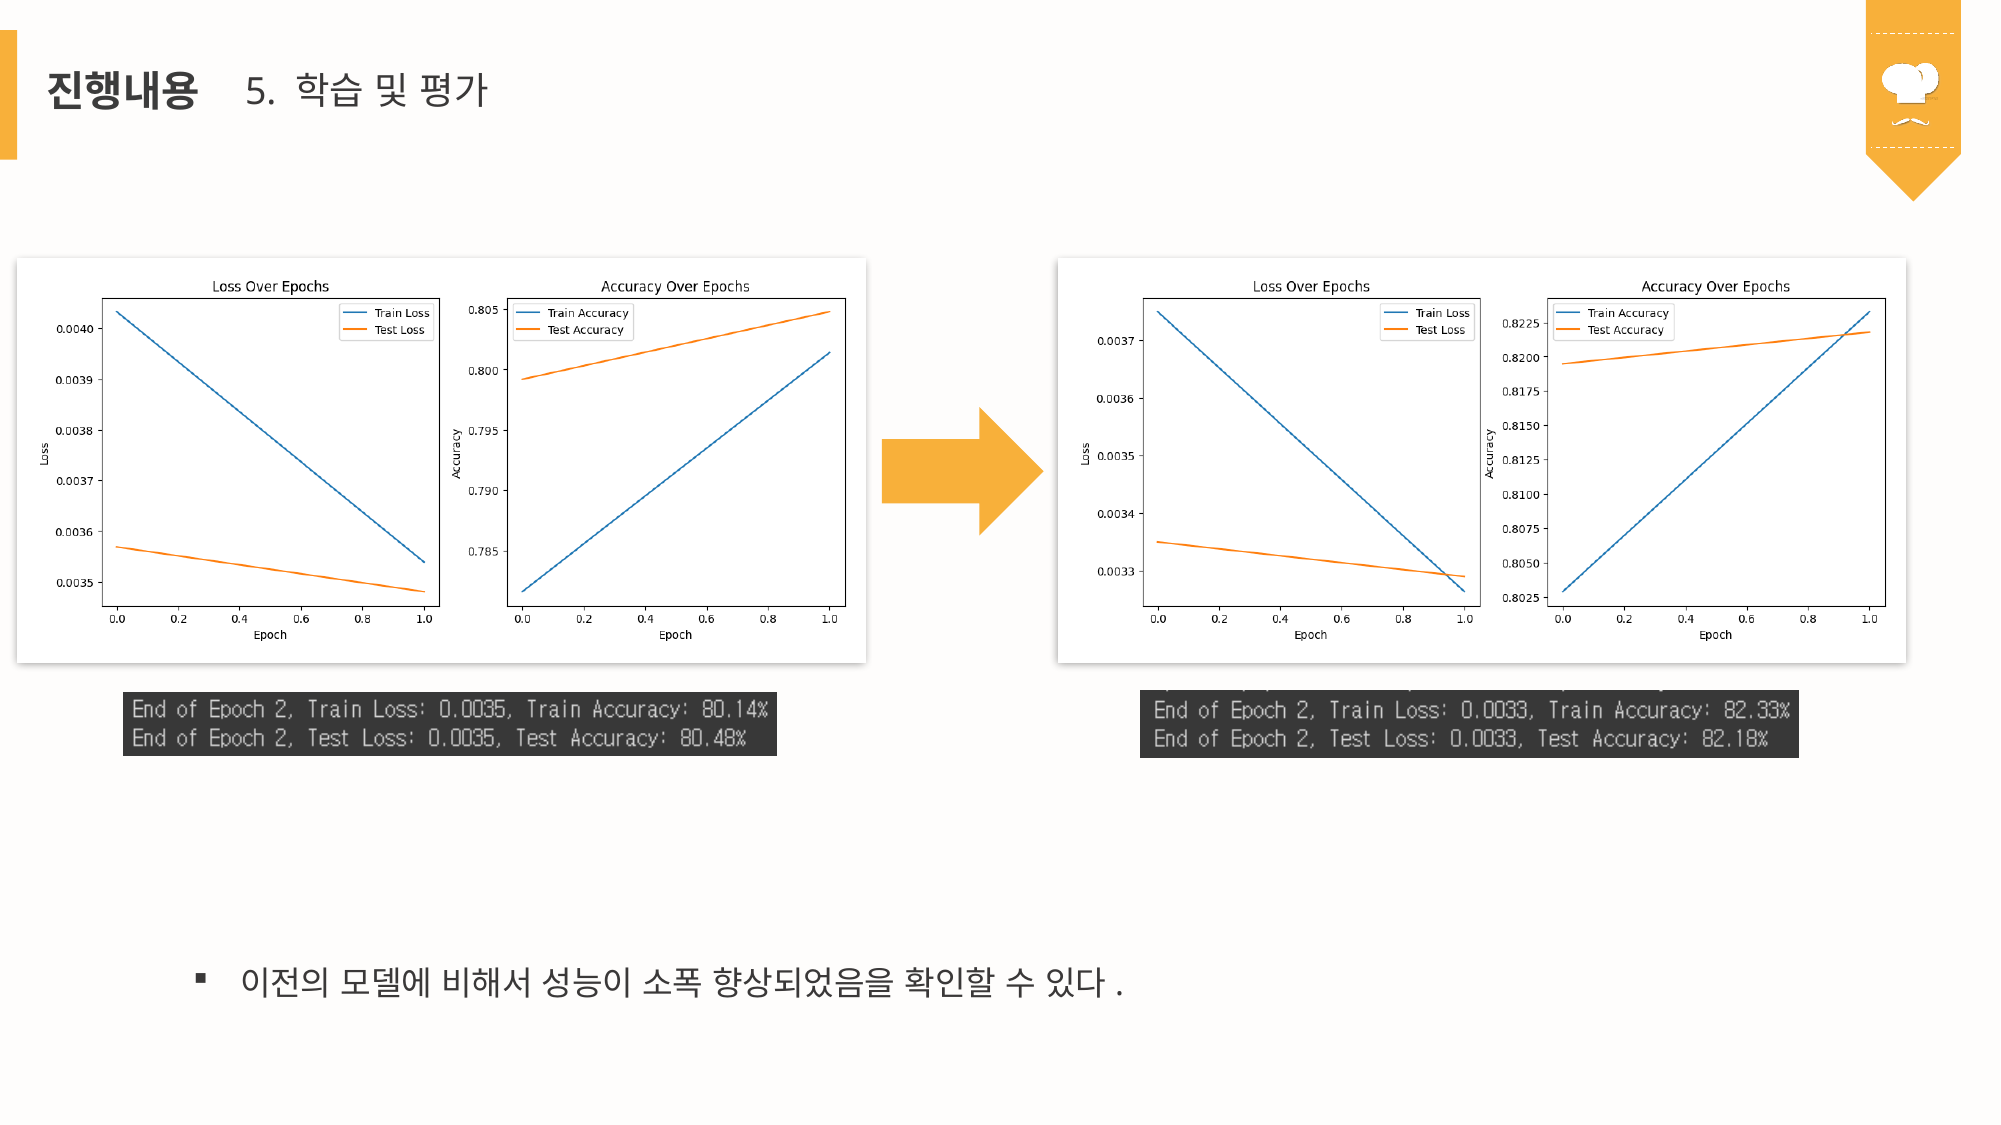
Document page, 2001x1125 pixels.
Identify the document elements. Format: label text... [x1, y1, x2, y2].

text_box [0, 29, 18, 161]
picture [1140, 690, 1799, 758]
picture [31, 272, 852, 648]
text_box [880, 404, 1046, 539]
text_box 5. 학습 및 평가 [230, 59, 985, 120]
picture [1072, 272, 1892, 648]
text_box 이전의 모델에 비해서 성능이 소폭 향상되었음을 확인할 수 있다. [178, 934, 1866, 1010]
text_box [1865, 0, 1961, 202]
picture [123, 692, 777, 756]
text_box 진행내용 [31, 56, 216, 122]
